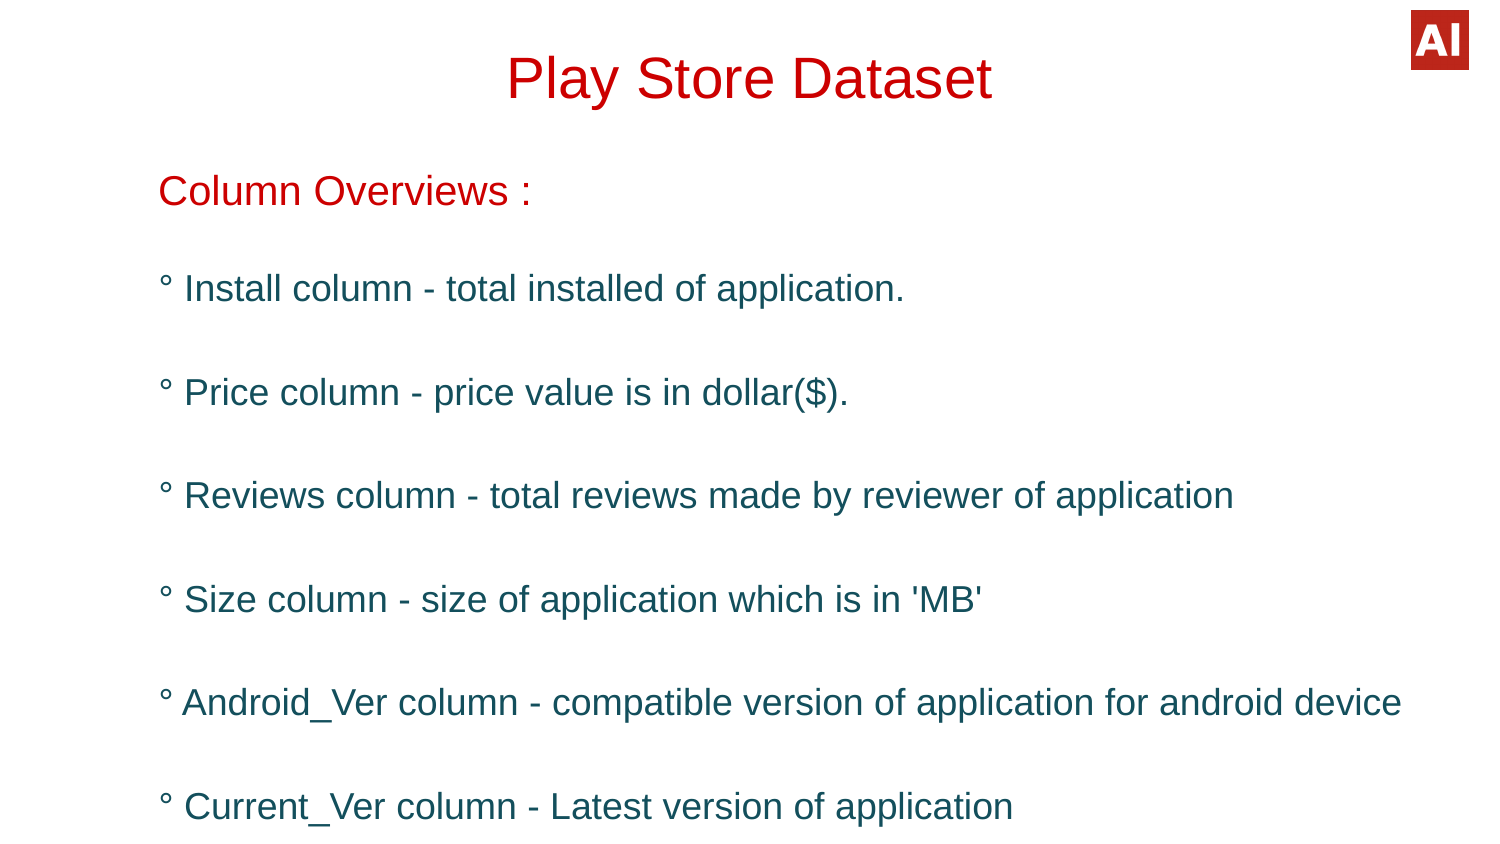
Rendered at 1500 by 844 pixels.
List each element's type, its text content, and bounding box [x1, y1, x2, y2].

picture [1411, 10, 1469, 70]
list ° Install column - total installed of application. ° Price column - price value is in dollar($). ° Reviews column - total reviews made by reviewer of application ° Size column - size of application which is in 'MB' ° Android_Ver column - compatible version of application for android device ° Current_Ver column - Latest version of application [124, 242, 1472, 844]
text_box Column Overviews : [51, 148, 1449, 243]
title Play Store Dataset [51, 24, 1449, 119]
